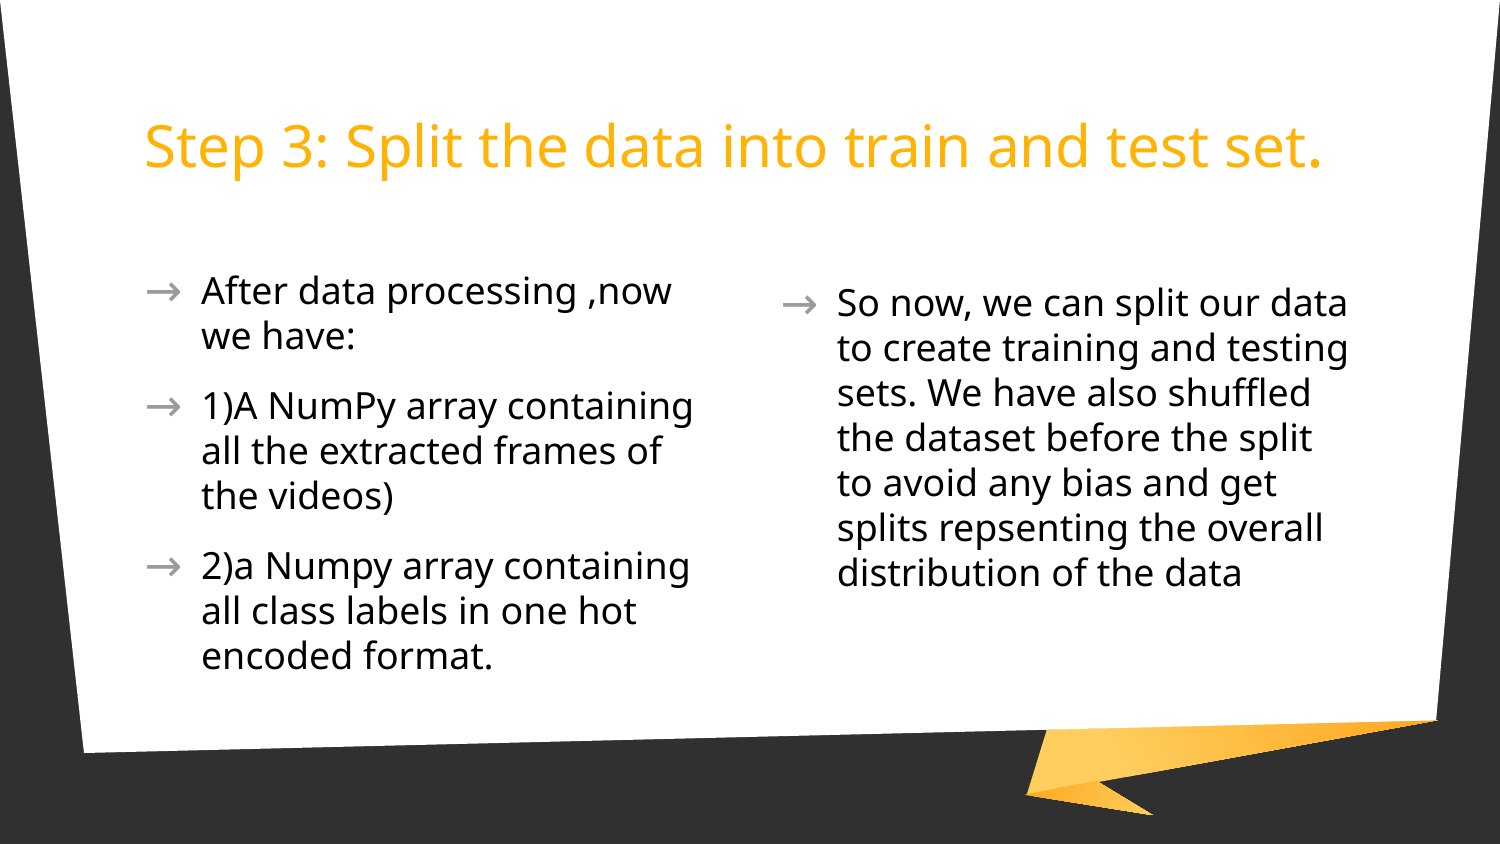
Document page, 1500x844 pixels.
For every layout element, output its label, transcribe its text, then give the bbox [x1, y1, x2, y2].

title Step 3: Split the data into train and test set. [129, 93, 1371, 188]
list So now, we can split our data to create training and testing sets. We have also shuffled the dataset before the split to avoid any bias and get splits repsenting the overall distribution of the data [765, 271, 1372, 560]
list After data processing ,now we have: 1)A NumPy array containing all the extracted frames of the videos) 2)a Numpy array containing all class labels in one hot encoded format. [129, 259, 736, 622]
